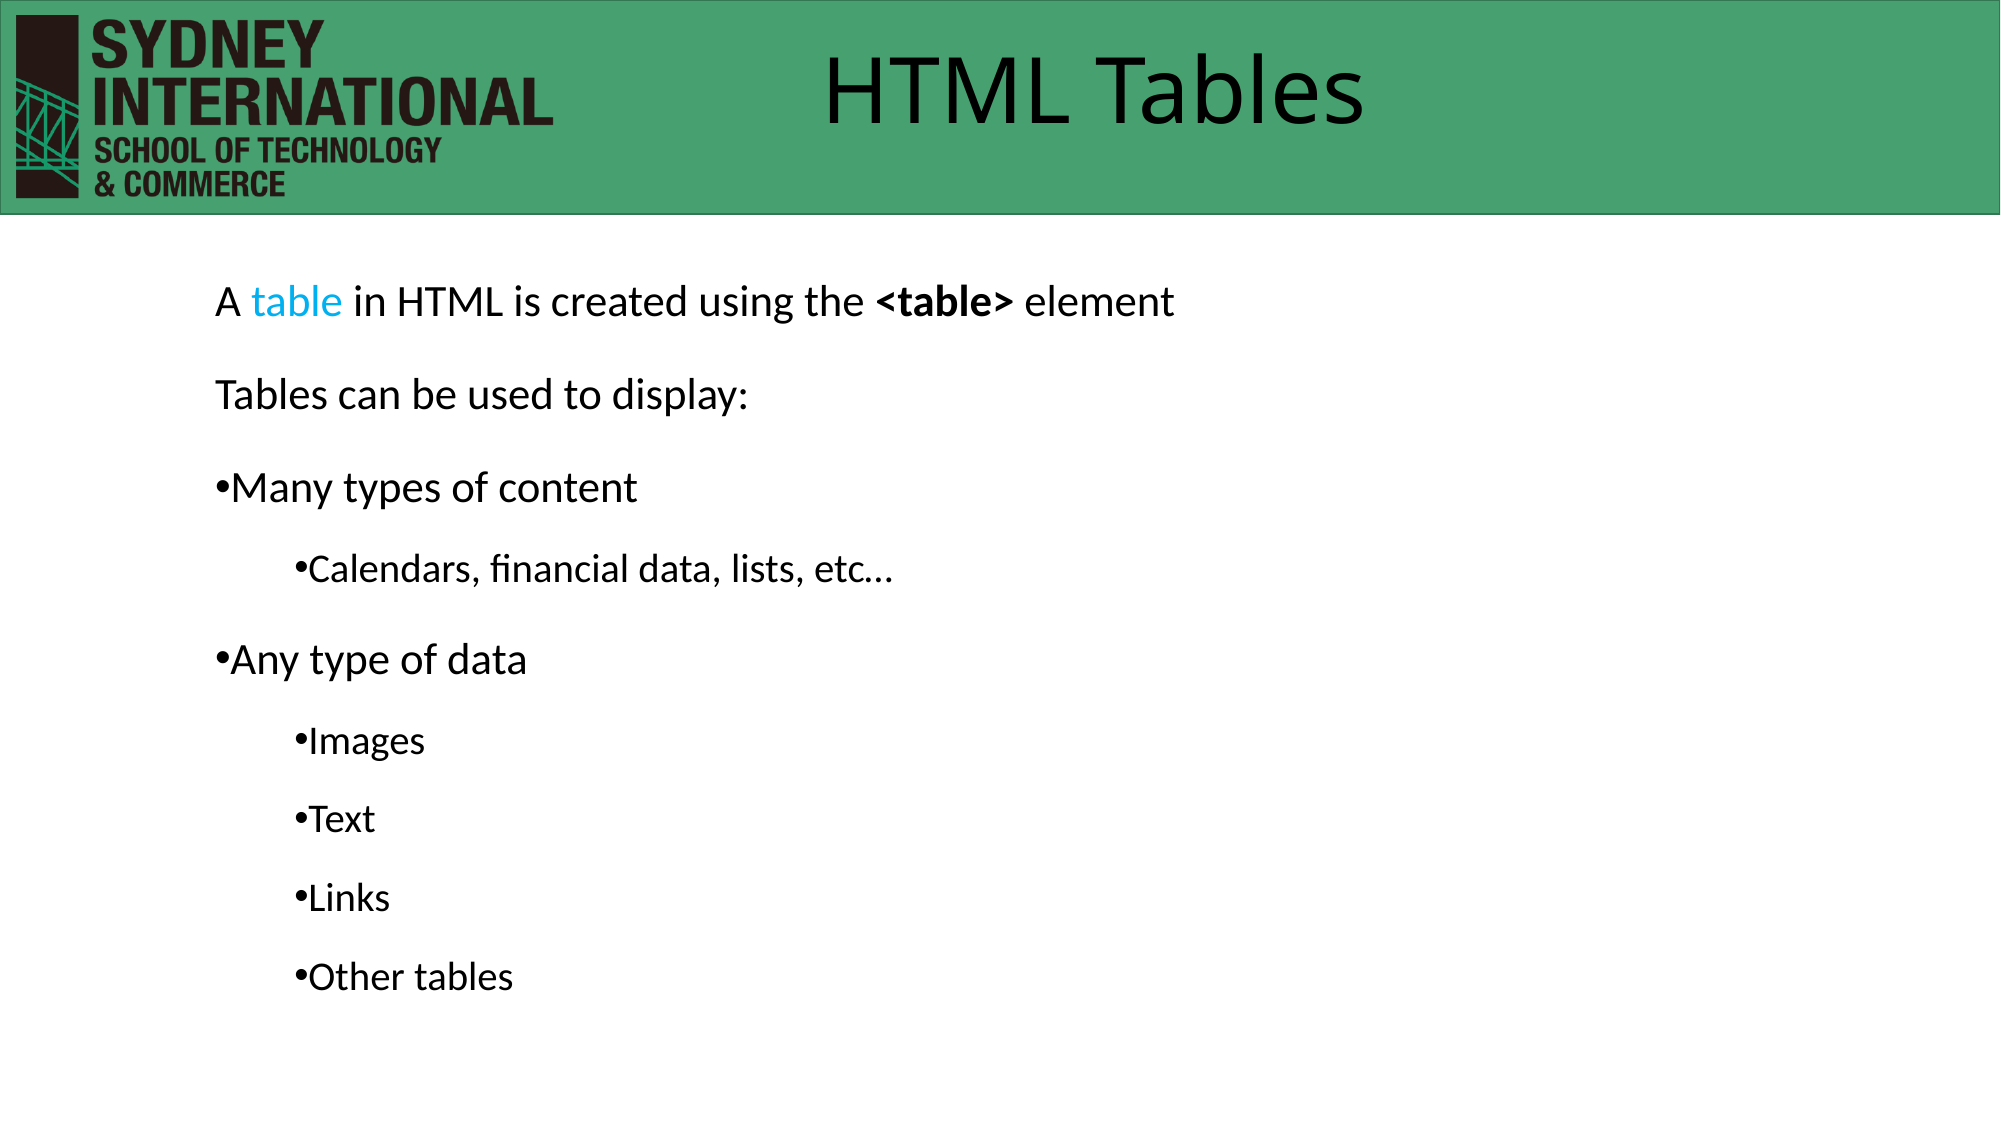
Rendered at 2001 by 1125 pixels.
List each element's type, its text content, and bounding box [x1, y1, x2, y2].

list A table in HTML is created using the <table> element Tables can be used to display: Many types of content Calendars, financial data, lists, etc… Any type of data Images Text Links Other tables [200, 270, 1600, 1013]
picture [16, 15, 554, 201]
title HTML Tables [806, 10, 2000, 178]
